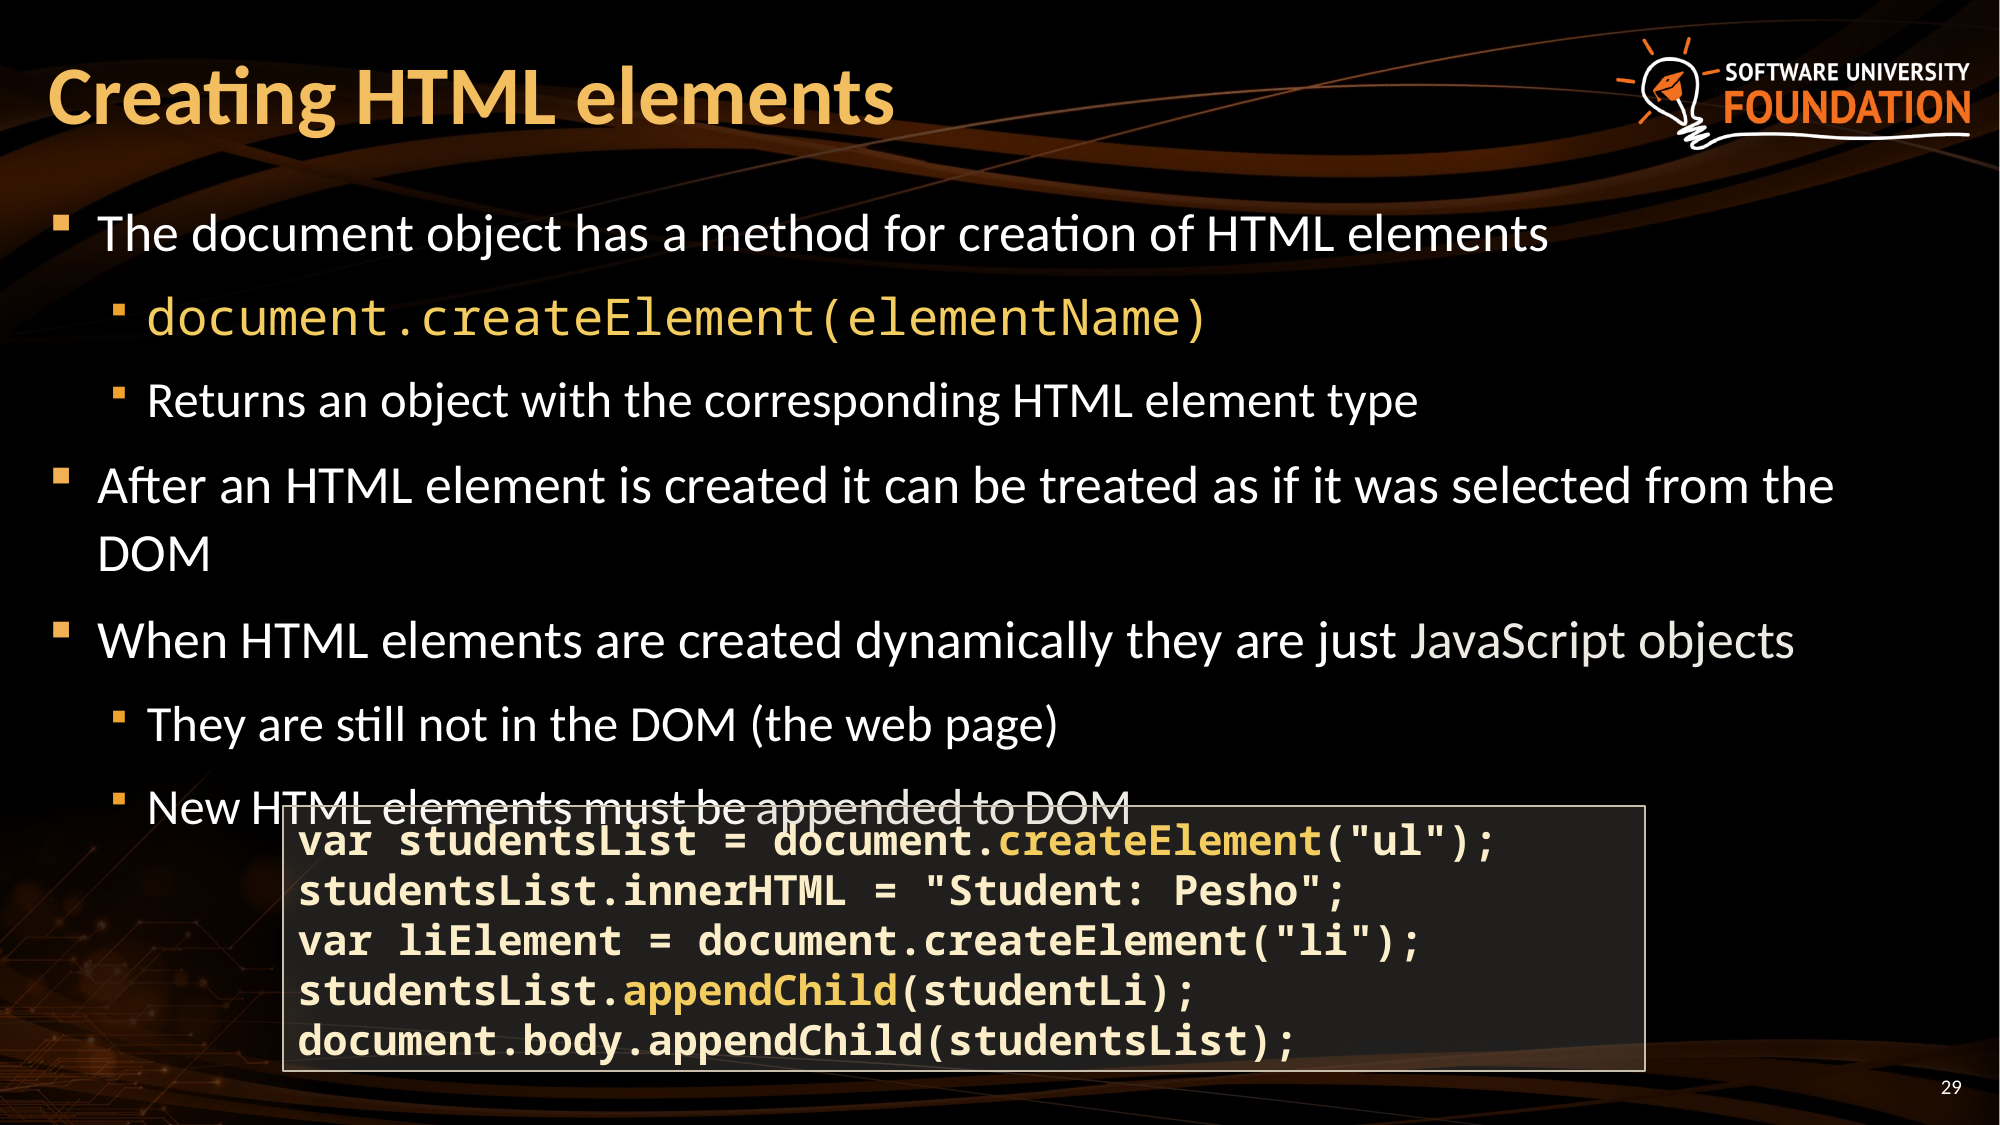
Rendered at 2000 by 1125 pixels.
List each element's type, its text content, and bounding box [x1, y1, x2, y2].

list The document object has a method for creation of HTML elements document.createElement(elementName) Returns an object with the corresponding HTML element type After an HTML element is created it can be treated as if it was selected from the DOM When HTML elements are created dynamically they are just JavaScript objects They are still not in the DOM (the web page) New HTML elements must be appended to DOM [31, 188, 1968, 1103]
text_box var studentsList = document.createElement("ul"); studentsList.innerHTML = "Student: Pesho"; var liElement = document.createElement("li"); studentsList.appendChild(studentLi); document.body.appendChild(studentsList); [282, 806, 1646, 1072]
picture [0, 0, 2000, 1125]
title Creating HTML elements [30, 6, 1602, 189]
